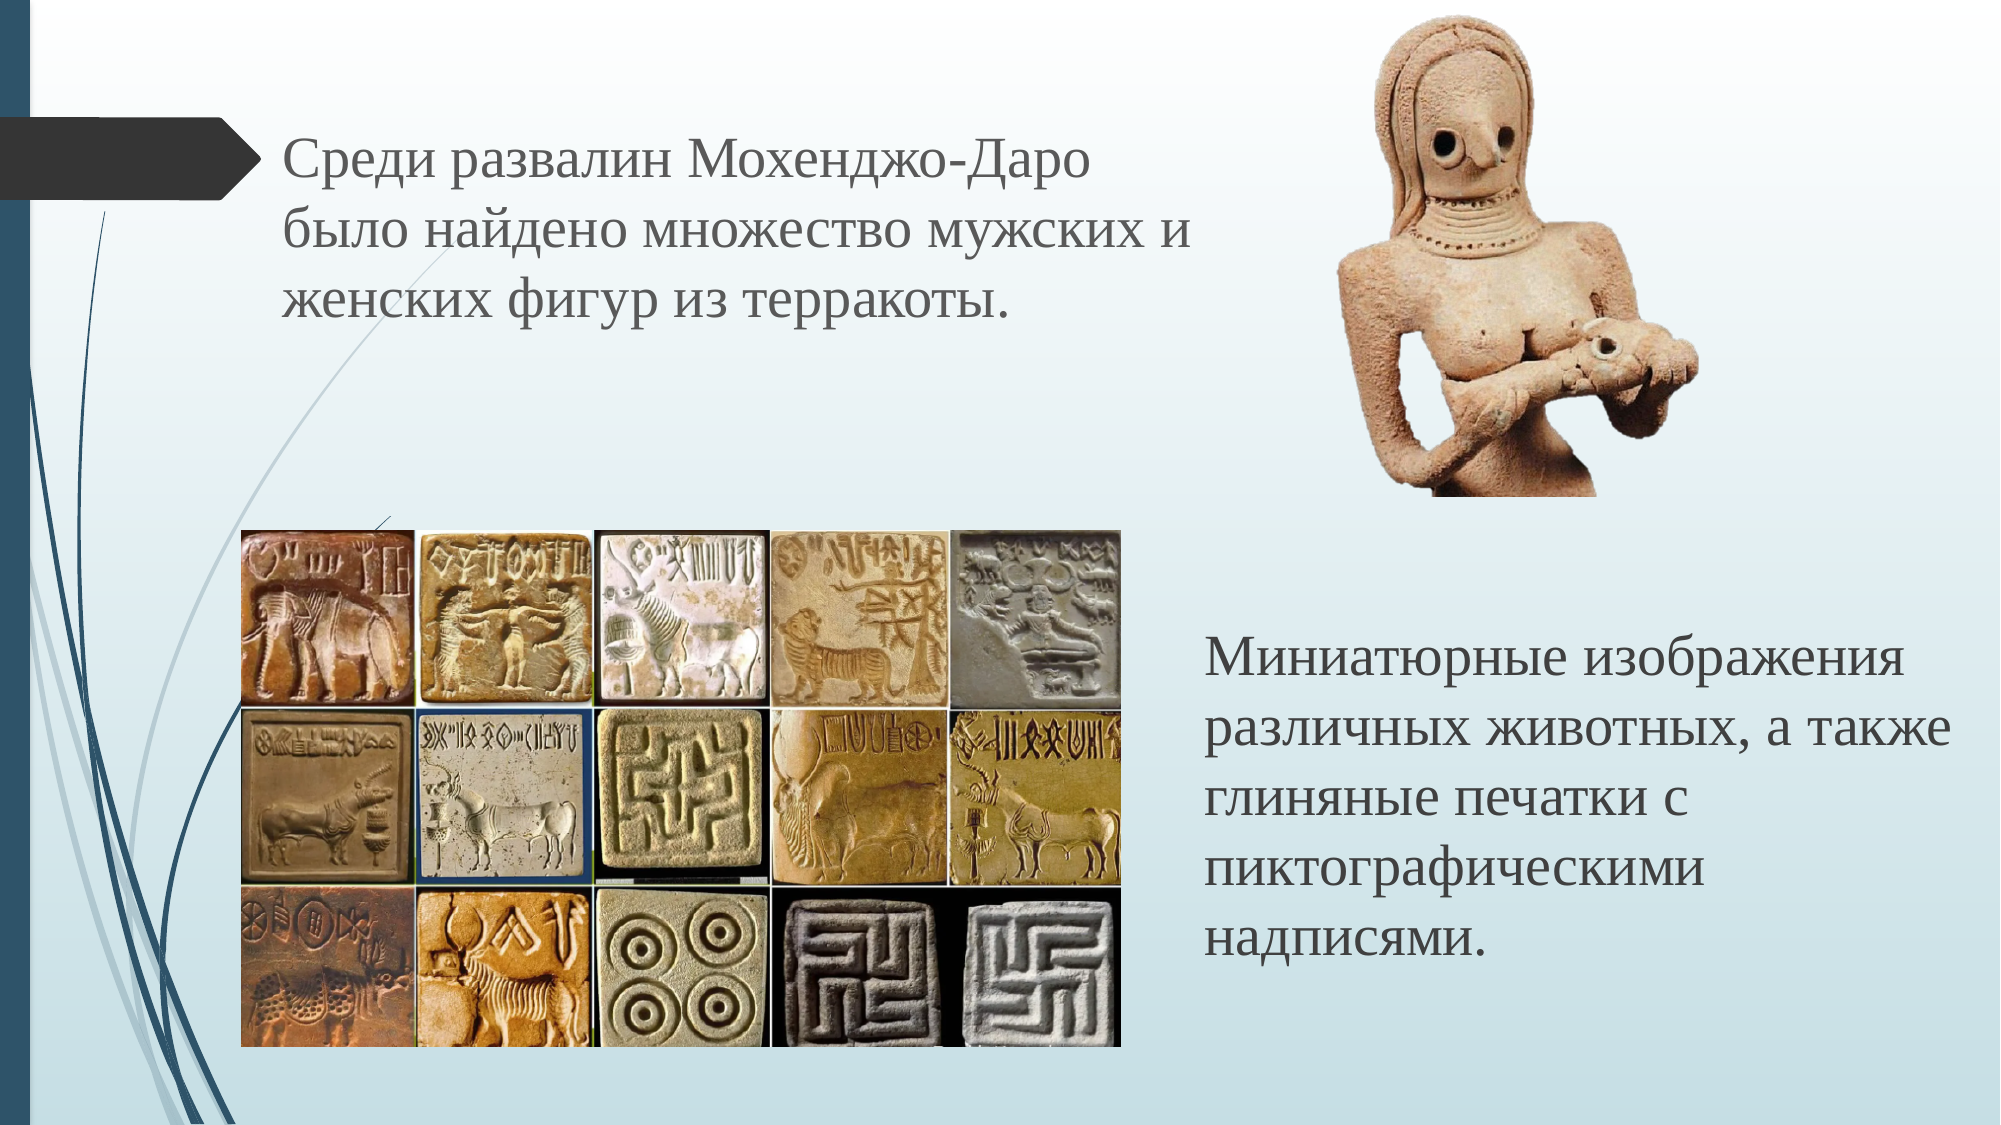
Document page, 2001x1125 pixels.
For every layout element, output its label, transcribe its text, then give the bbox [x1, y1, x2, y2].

picture [240, 530, 1122, 1047]
list Среди развалин Мохенджо-Даро было найдено множество мужских и женских фигур из терракоты. [267, 212, 1237, 337]
text_box Миниатюрные изображения различных животных, а также глиняные печатки с пиктографическими надписями. [1189, 610, 1981, 975]
picture [1269, 0, 1733, 497]
